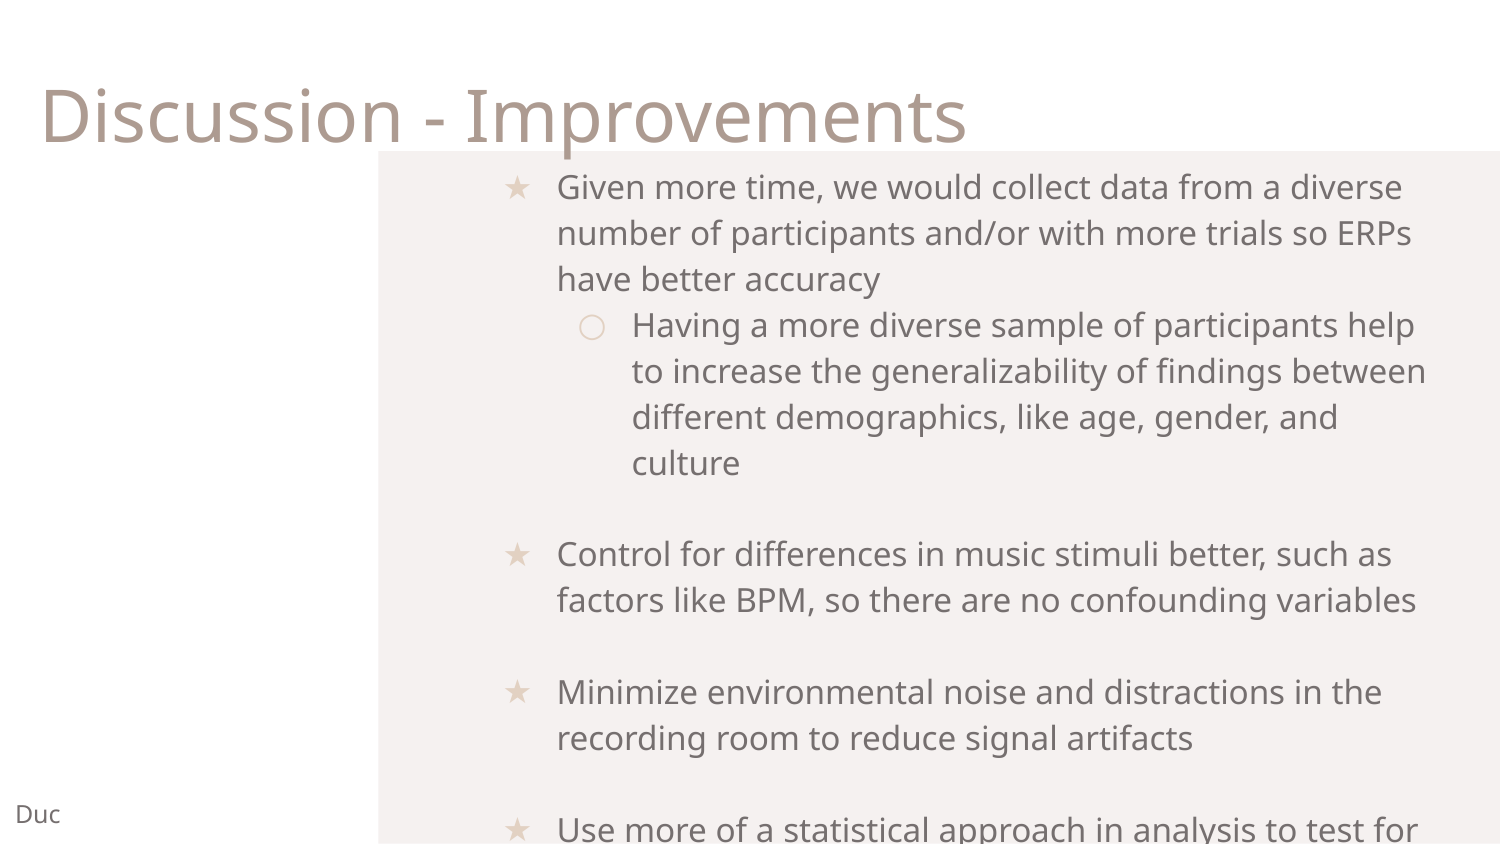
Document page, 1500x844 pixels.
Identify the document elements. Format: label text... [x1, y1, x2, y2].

title Discussion - Improvements [39, 56, 1199, 148]
list Given more time, we would collect data from a diverse number of participants and/or with more trials so ERPs have better accuracy Having a more diverse sample of participants help to increase the generalizability of findings between different demographics, like age, gender, and culture Control for differences in music stimuli better, such as factors like BPM, so there are no confounding variables Minimize environmental noise and distractions in the recording room to reduce signal artifacts Use more of a statistical approach in analysis to test for significance [406, 160, 1472, 831]
text_box Duc [0, 783, 185, 844]
